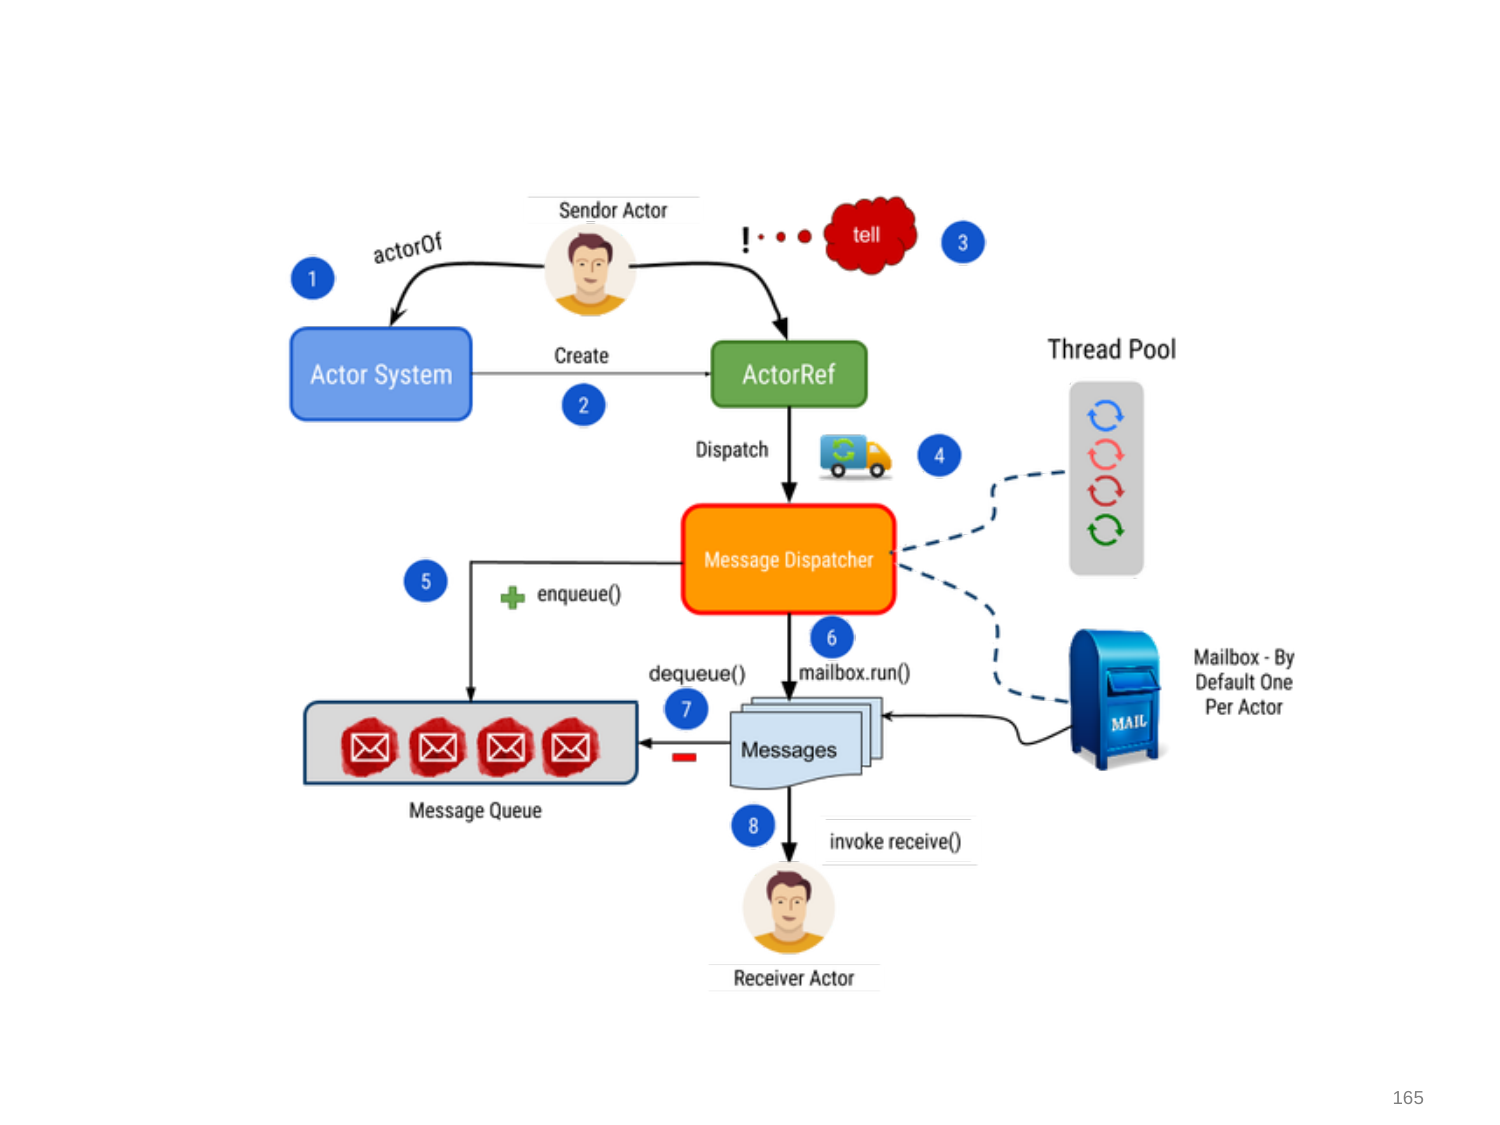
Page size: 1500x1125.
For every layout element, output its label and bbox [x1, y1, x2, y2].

picture [237, 187, 1321, 1001]
